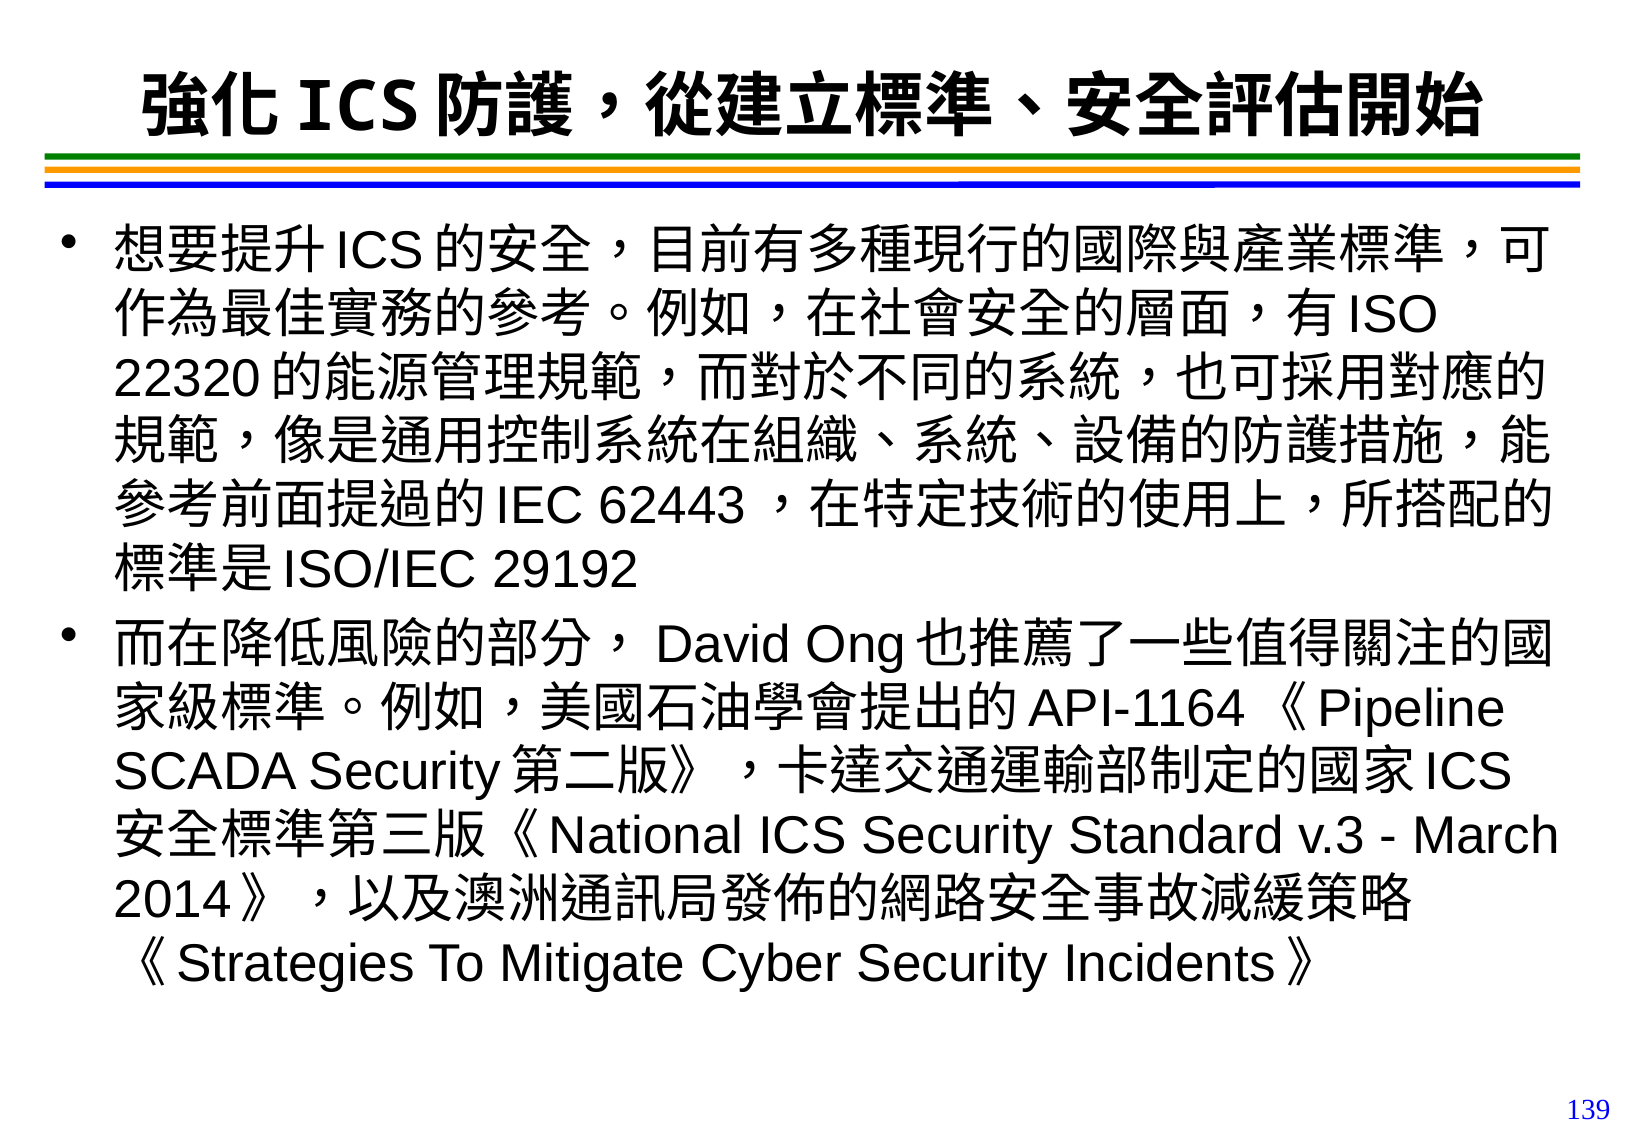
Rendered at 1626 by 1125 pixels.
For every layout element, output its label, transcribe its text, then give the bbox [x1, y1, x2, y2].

list 想要提升ICS的安全，目前有多種現行的國際與產業標準，可作為最佳實務的參考。例如，在社會安全的層面，有ISO 22320的能源管理規範，而對於不同的系統，也可採用對應的規範，像是通用控制系統在組織、系統、設備的防護措施，能參考前面提過的IEC 62443，在特定技術的使用上，所搭配的標準是ISO/IEC 29192 而在降低風險的部分，David Ong也推薦了一些值得關注的國家級標準。例如，美國石油學會提出的API-1164《Pipeline SCADA Security第二版》，卡達交通運輸部制定的國家ICS安全標準第三版《National ICS Security Standard v.3 - March 2014》，以及澳洲通訊局發佈的網路安全事故減緩策略《Strategies To Mitigate Cyber Security Incidents》 [44, 207, 1581, 1005]
slide_number 139 [1246, 1082, 1625, 1119]
title 強化ICS防護，從建立標準、安全評估開始 [81, 45, 1544, 161]
